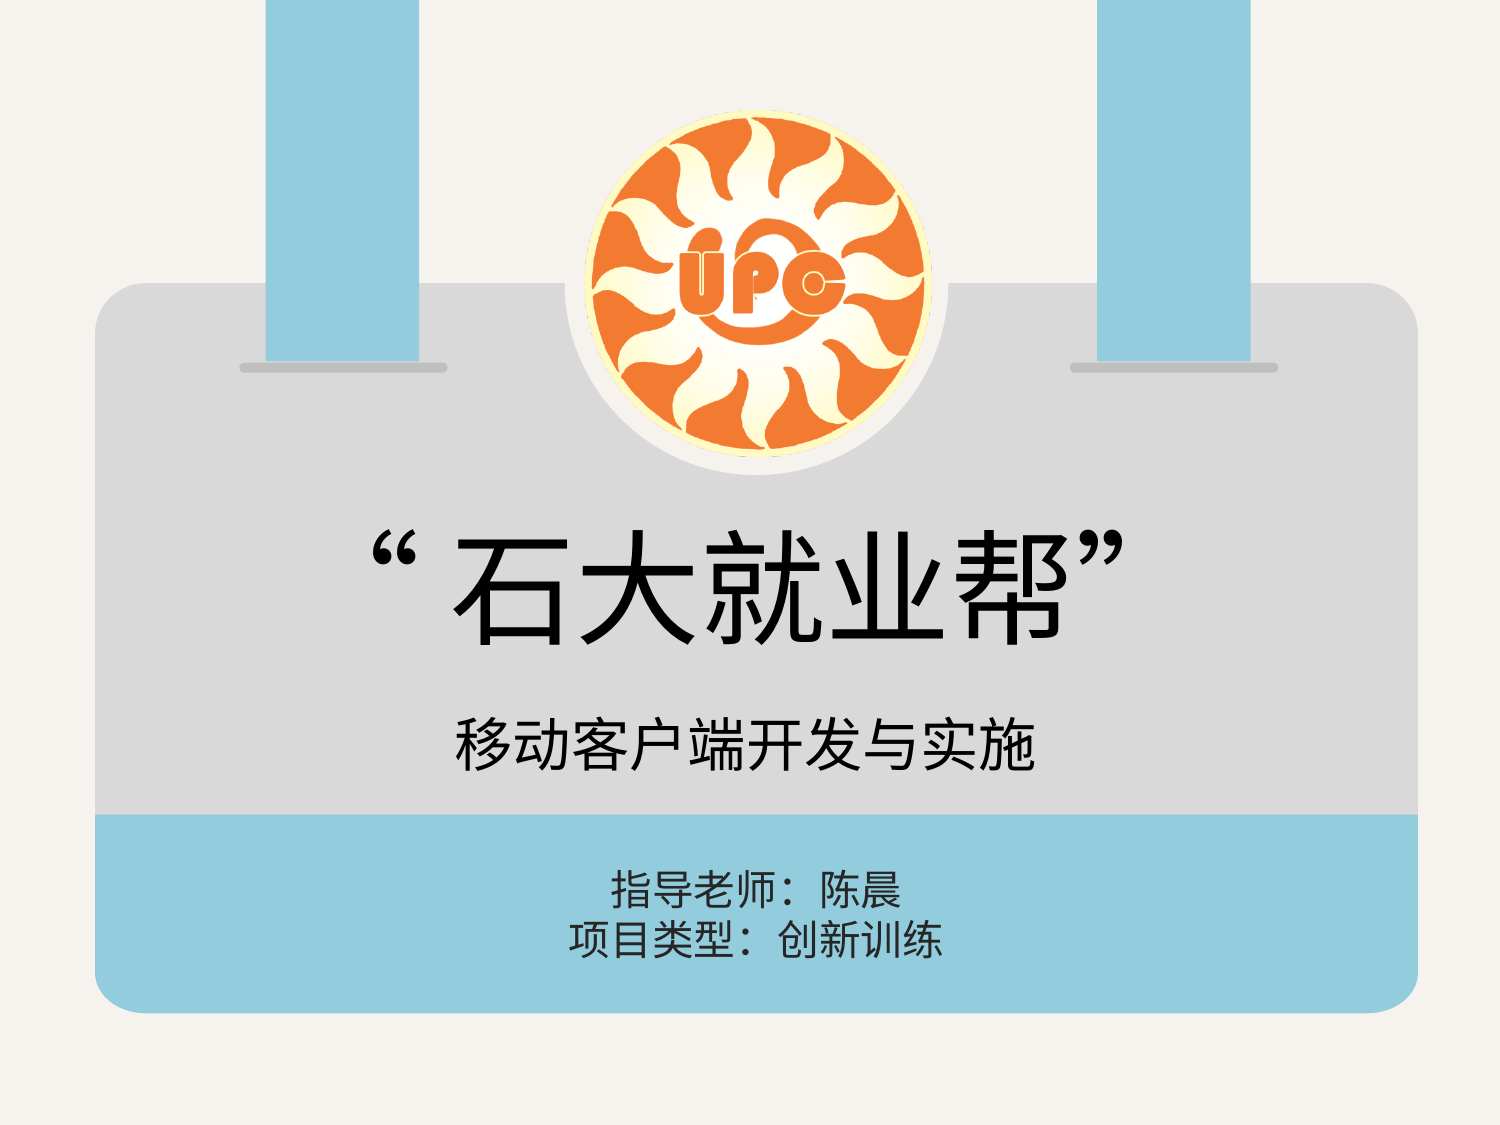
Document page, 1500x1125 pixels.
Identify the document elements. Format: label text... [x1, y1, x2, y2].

text_box [237, 360, 450, 375]
text_box 移动客户端开发与实施 [435, 701, 1058, 786]
picture [566, 92, 947, 474]
text_box “石大就业帮” [280, 503, 1216, 669]
text_box 指导老师：陈晨 项目类型：创新训练 [92, 812, 1421, 1016]
text_box [92, 281, 1421, 814]
text_box [1095, 0, 1253, 364]
text_box [1067, 360, 1281, 375]
text_box [264, 0, 421, 364]
